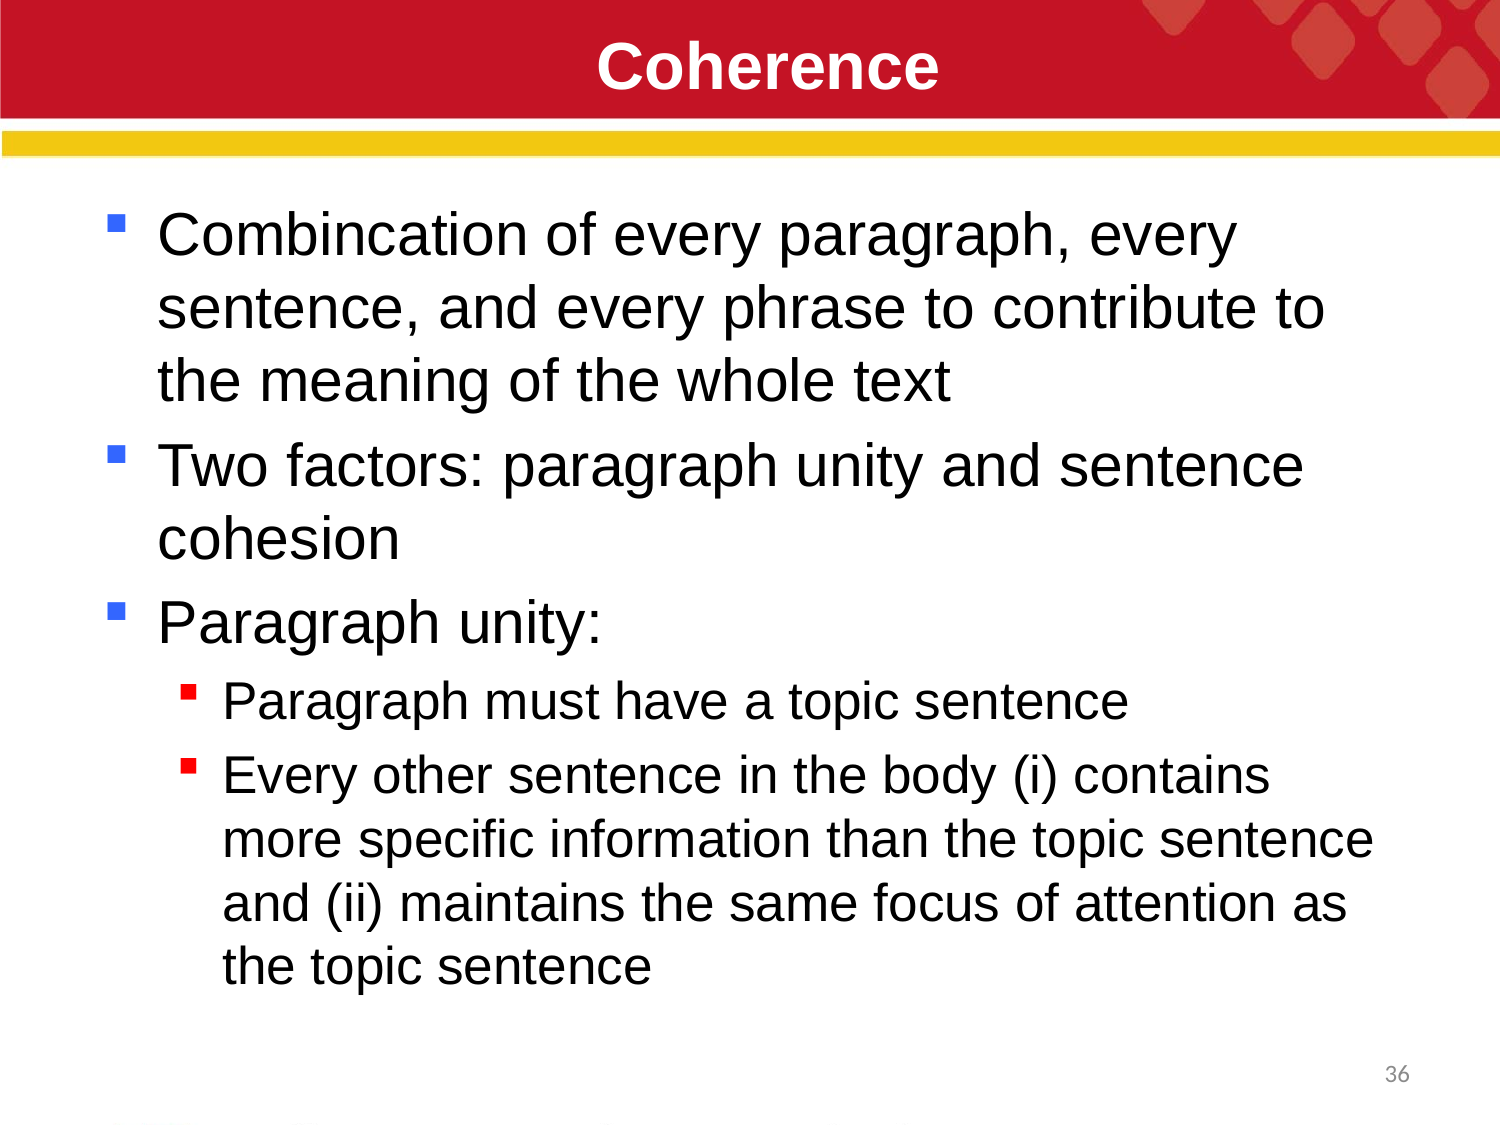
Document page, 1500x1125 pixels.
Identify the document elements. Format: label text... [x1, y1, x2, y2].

picture [0, 0, 1500, 1125]
title Coherence [75, 12, 1463, 113]
list Combincation of every paragraph, every sentence, and every phrase to contribute to the meaning of the whole text Two factors: paragraph unity and sentence cohesion Paragraph unity: Paragraph must have a topic sentence Every other sentence in the body (i) contains more specific information than the topic sentence and (ii) maintains the same focus of attention as the topic sentence [87, 187, 1400, 1005]
slide_number 36 [1074, 1042, 1425, 1103]
